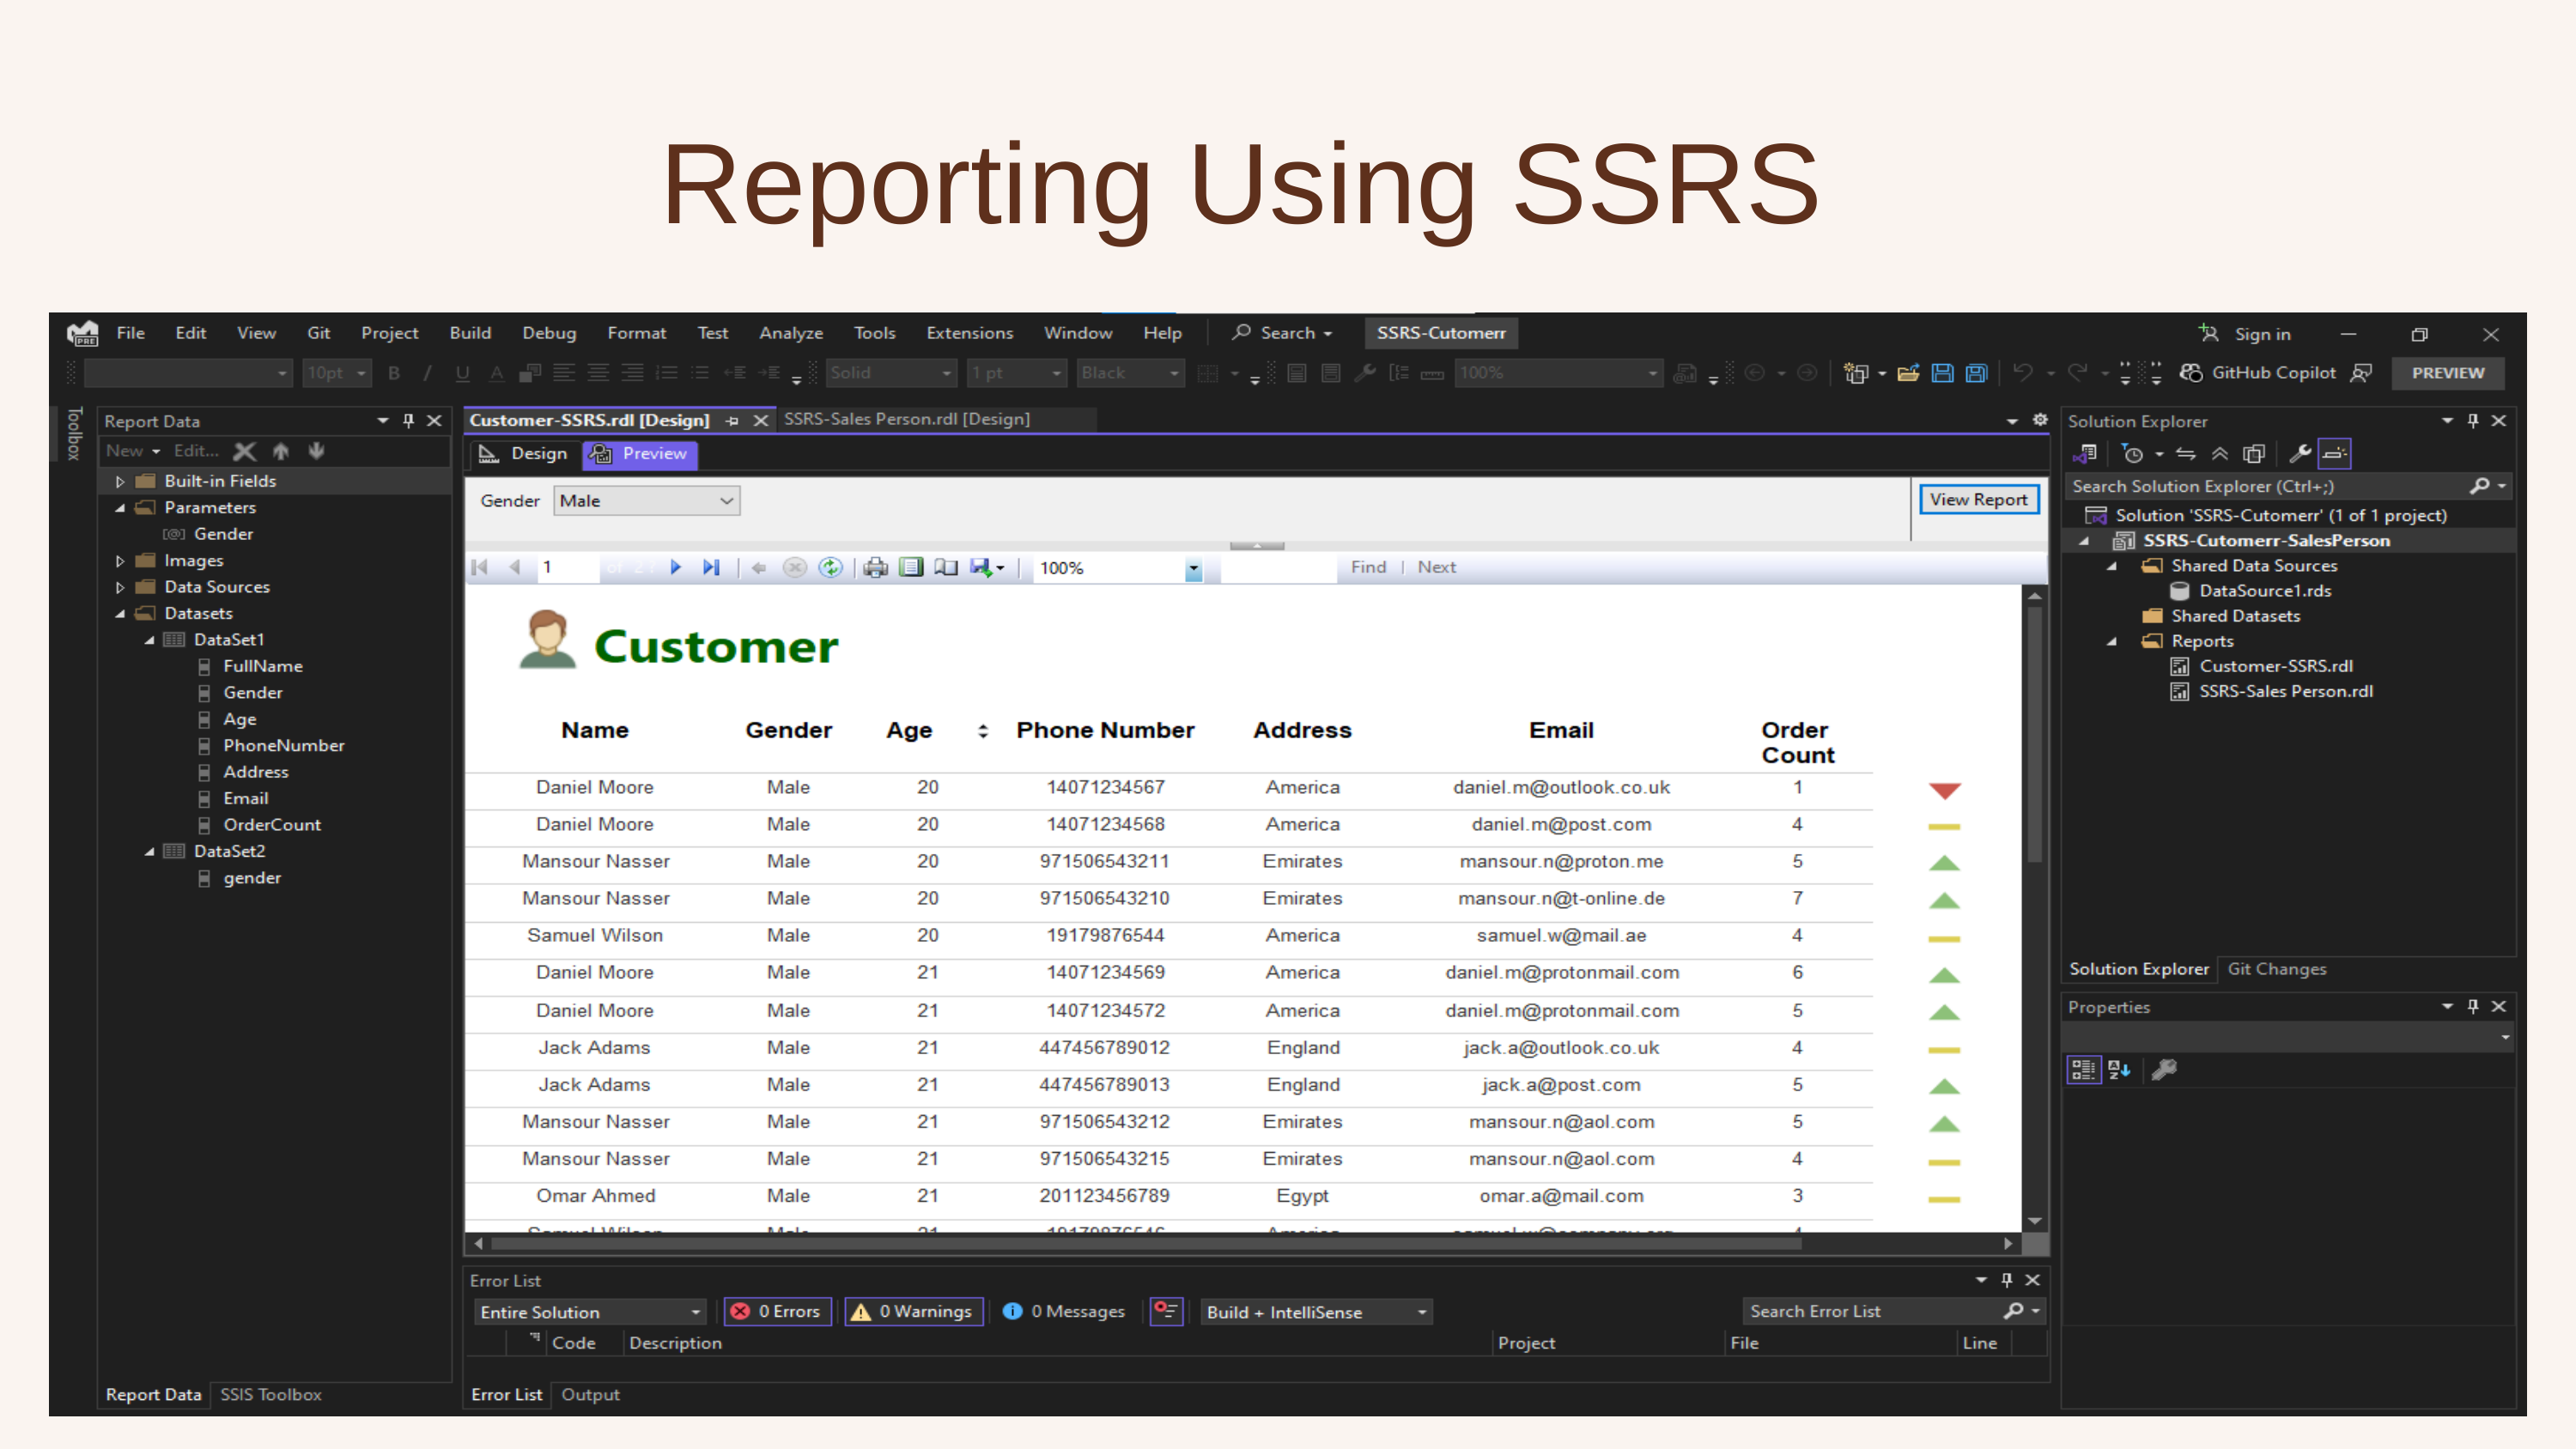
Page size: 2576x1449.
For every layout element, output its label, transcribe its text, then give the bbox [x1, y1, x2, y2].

picture [49, 312, 2527, 1417]
text_box Reporting Using SSRS [659, 32, 1917, 247]
